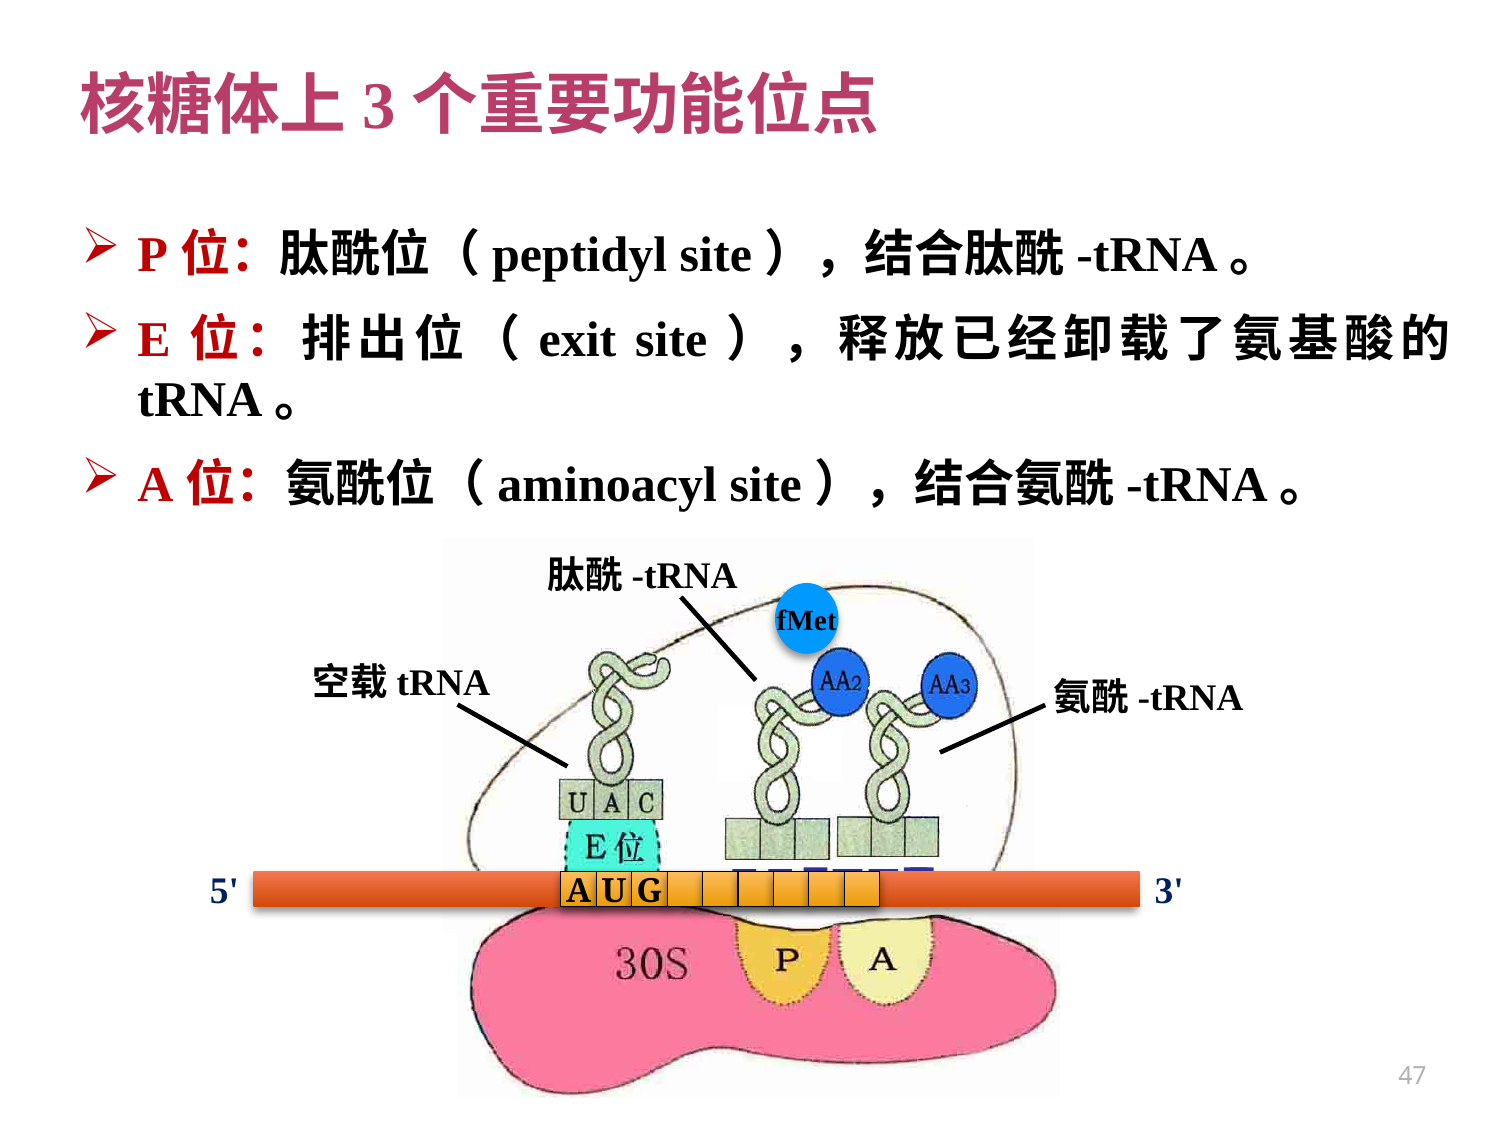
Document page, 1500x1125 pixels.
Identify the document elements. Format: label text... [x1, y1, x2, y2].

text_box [194, 538, 1256, 1098]
slide_number 47 [1258, 1046, 1442, 1107]
text_box P位：肽酰位（peptidyl site），结合肽酰-tRNA。 E位：排出位（exit site），释放已经卸载了氨基酸的tRNA。 A位：氨酰位（aminoacyl site），结合氨酰-tRNA。 [66, 214, 1478, 520]
text_box 核糖体上3个重要功能位点 [64, 42, 1223, 161]
